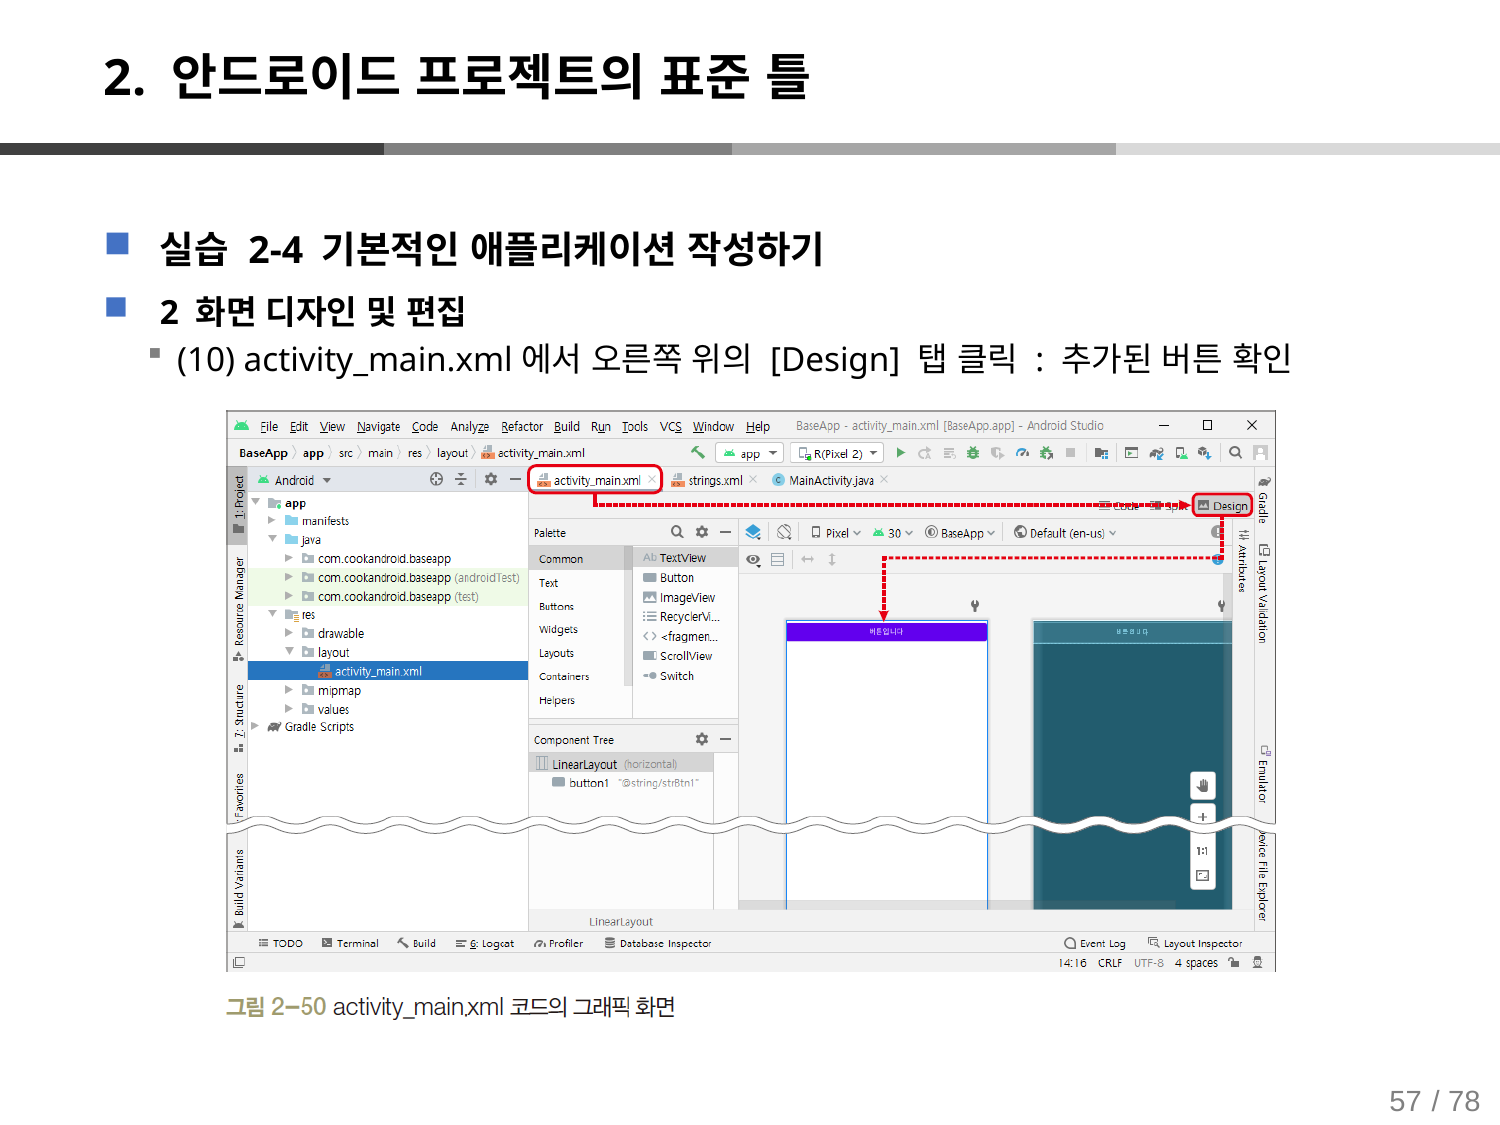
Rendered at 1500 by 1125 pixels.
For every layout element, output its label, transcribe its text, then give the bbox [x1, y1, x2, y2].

title 2. 안드로이드 프로젝트의 표준 틀 [88, 30, 1211, 121]
list 실습 2-4 기본적인 애플리케이션 작성하기 2 화면 디자인 및 편집 (10) activity_main.xml에서 오른쪽 위의 [Design] 탭 클릭 : 추가된 버튼 확인 [88, 196, 1432, 1083]
picture [222, 407, 1277, 1022]
